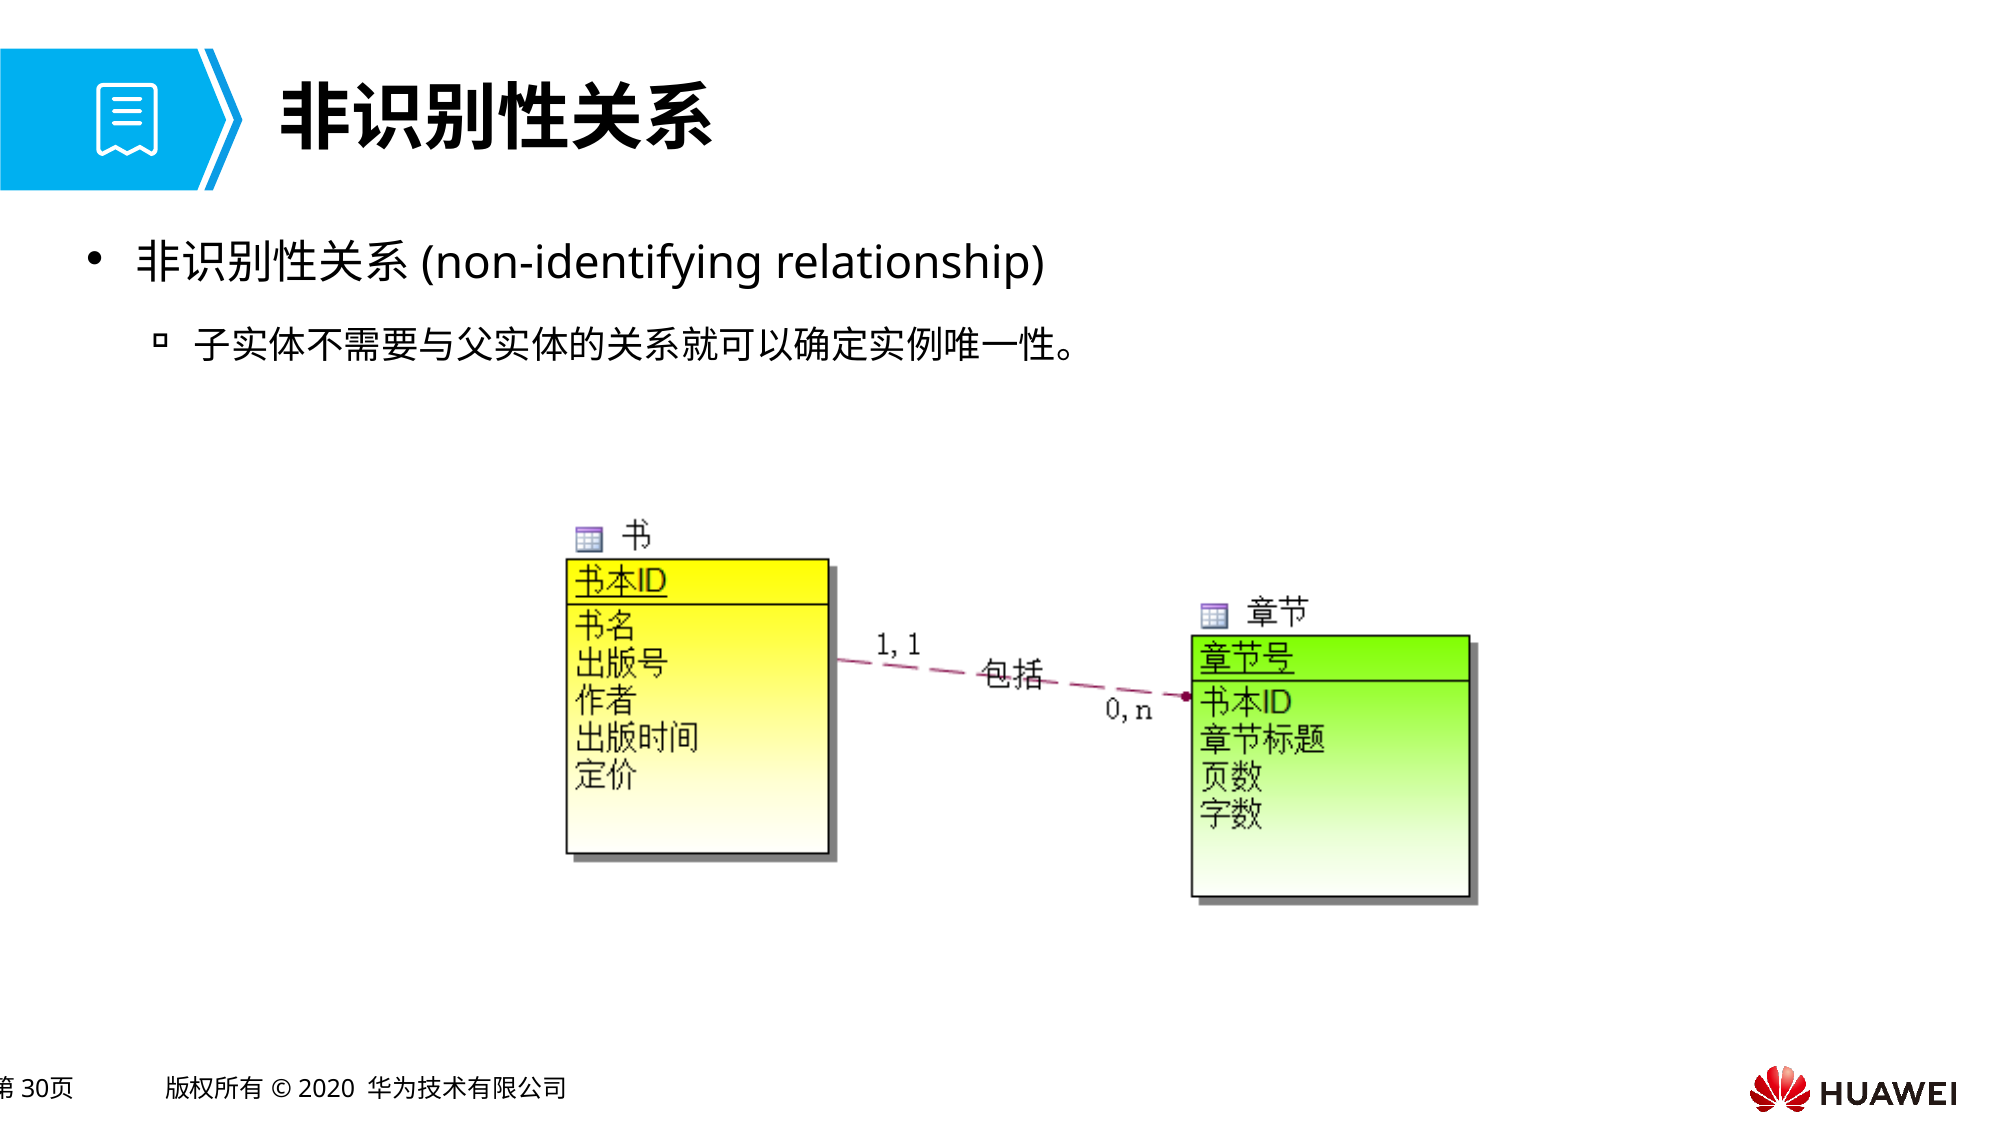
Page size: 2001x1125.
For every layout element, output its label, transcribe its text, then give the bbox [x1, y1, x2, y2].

title 非识别性关系 [261, 67, 1874, 173]
picture [1750, 1066, 1956, 1112]
list 非识别性关系(non-identifying relationship) 子实体不需要与父实体的关系就可以确定实例唯一性。 [72, 204, 1929, 973]
picture [533, 498, 1508, 945]
